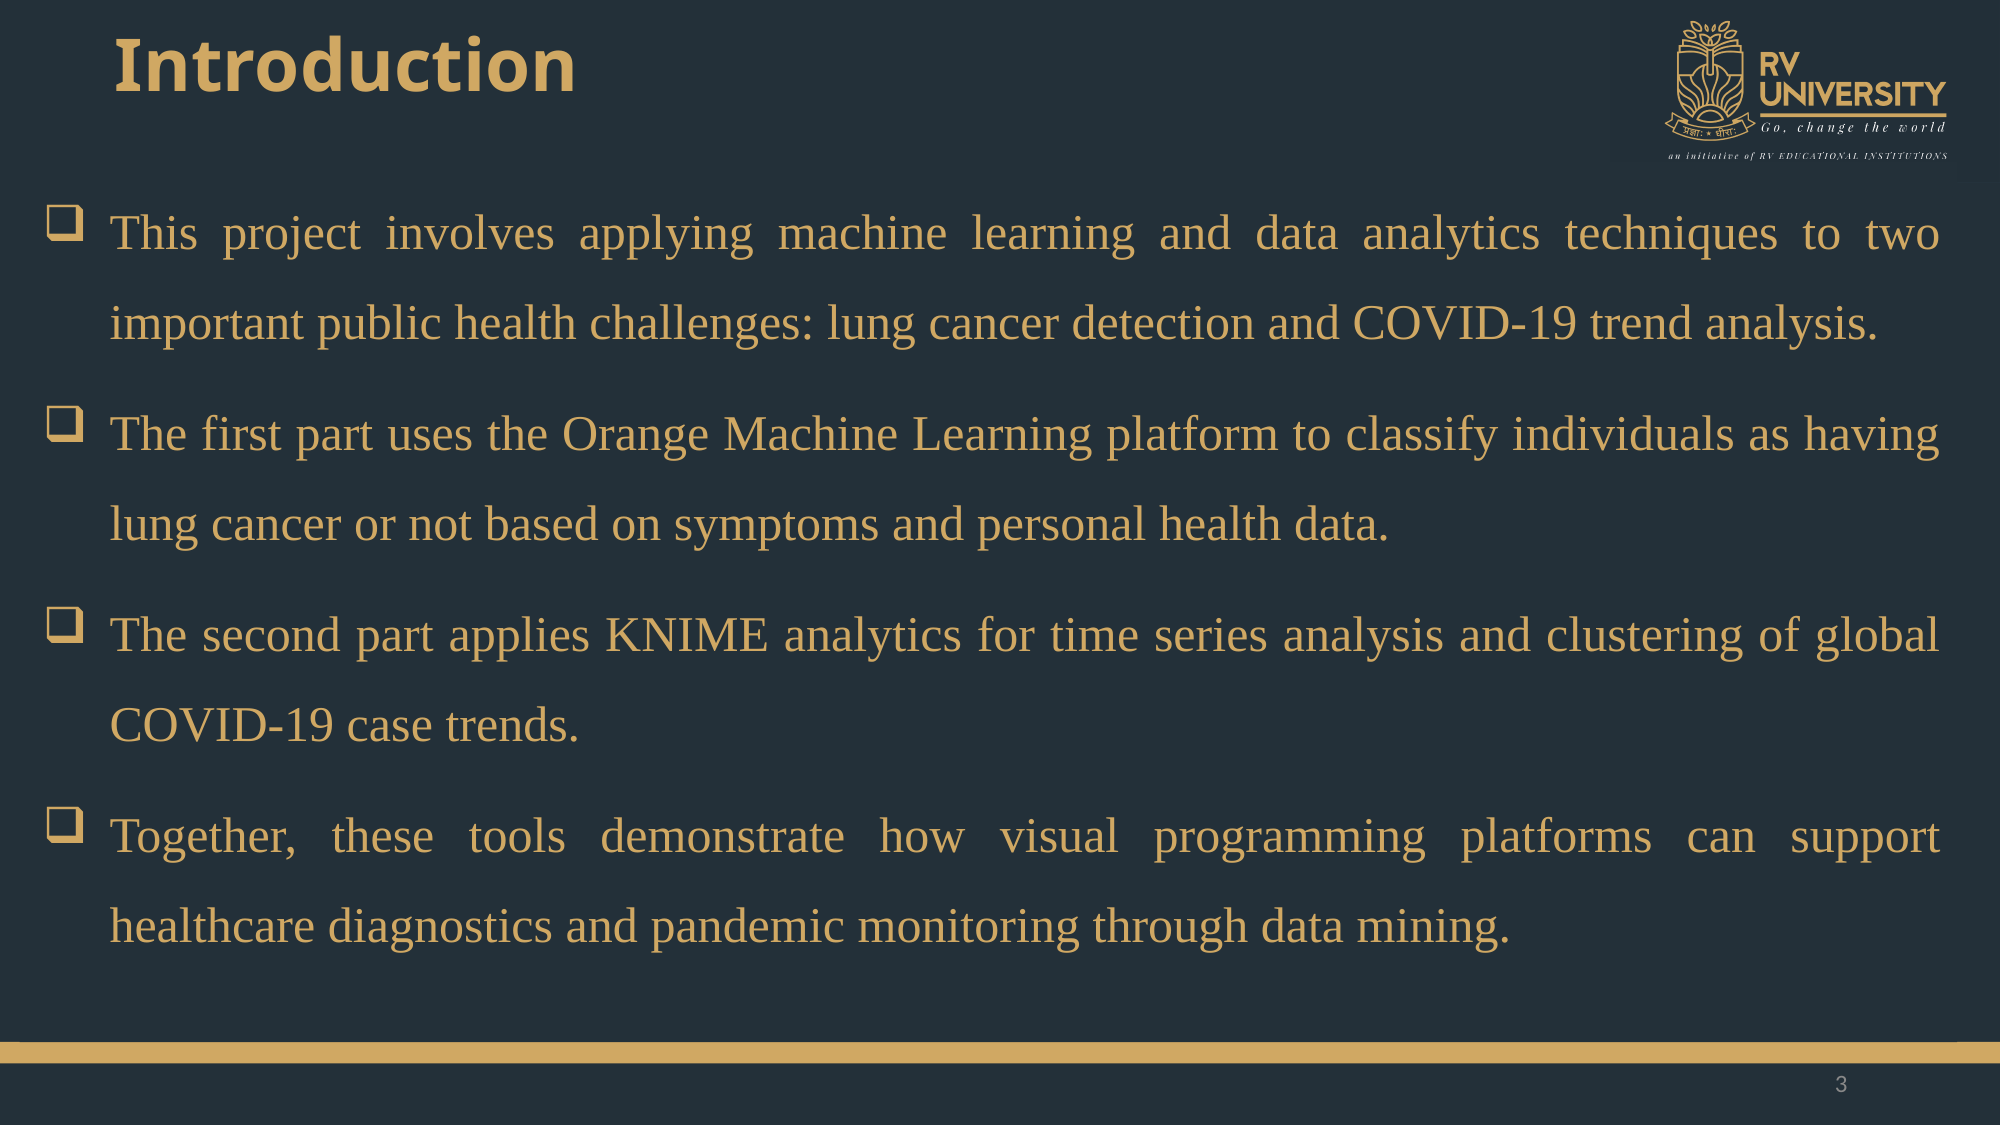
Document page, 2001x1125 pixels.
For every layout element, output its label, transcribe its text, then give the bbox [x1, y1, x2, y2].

title Introduction [99, 0, 1554, 137]
list This project involves applying machine learning and data analytics techniques to two important public health challenges: lung cancer detection and COVID-19 trend analysis. The first part uses the Orange Machine Learning platform to classify individuals as having lung cancer or not based on symptoms and personal health data. The second part applies KNIME analytics for time series analysis and clustering of global COVID-19 case trends. Together, these tools demonstrate how visual programming platforms can support healthcare diagnostics and pandemic monitoring through data mining. [19, 161, 1958, 1043]
slide_number 3 [1412, 1061, 1863, 1103]
picture [1609, 0, 2000, 183]
